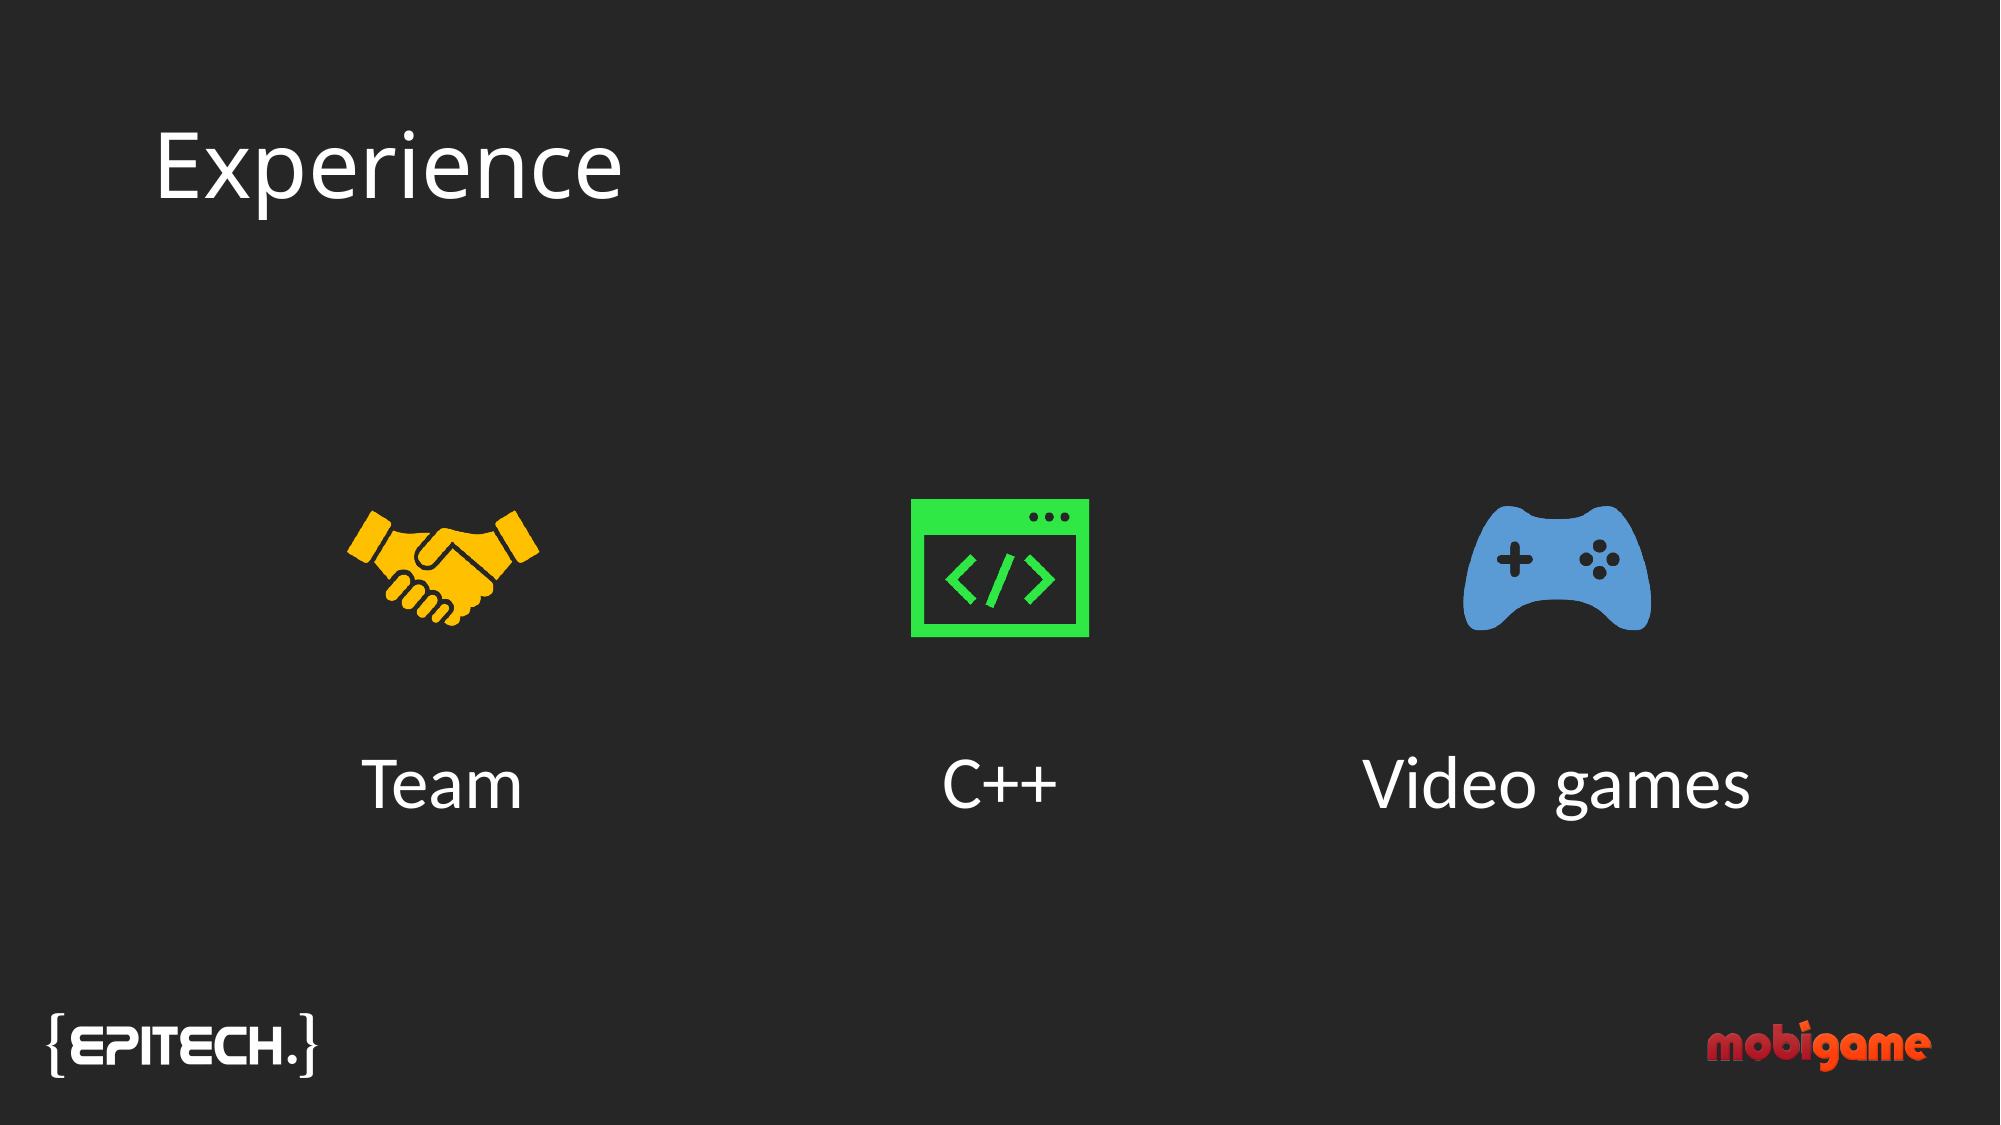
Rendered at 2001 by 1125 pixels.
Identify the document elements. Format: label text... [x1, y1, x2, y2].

title Experience [137, 59, 1863, 278]
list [137, 299, 1863, 1014]
picture [1682, 1013, 1956, 1079]
picture [44, 1013, 319, 1078]
